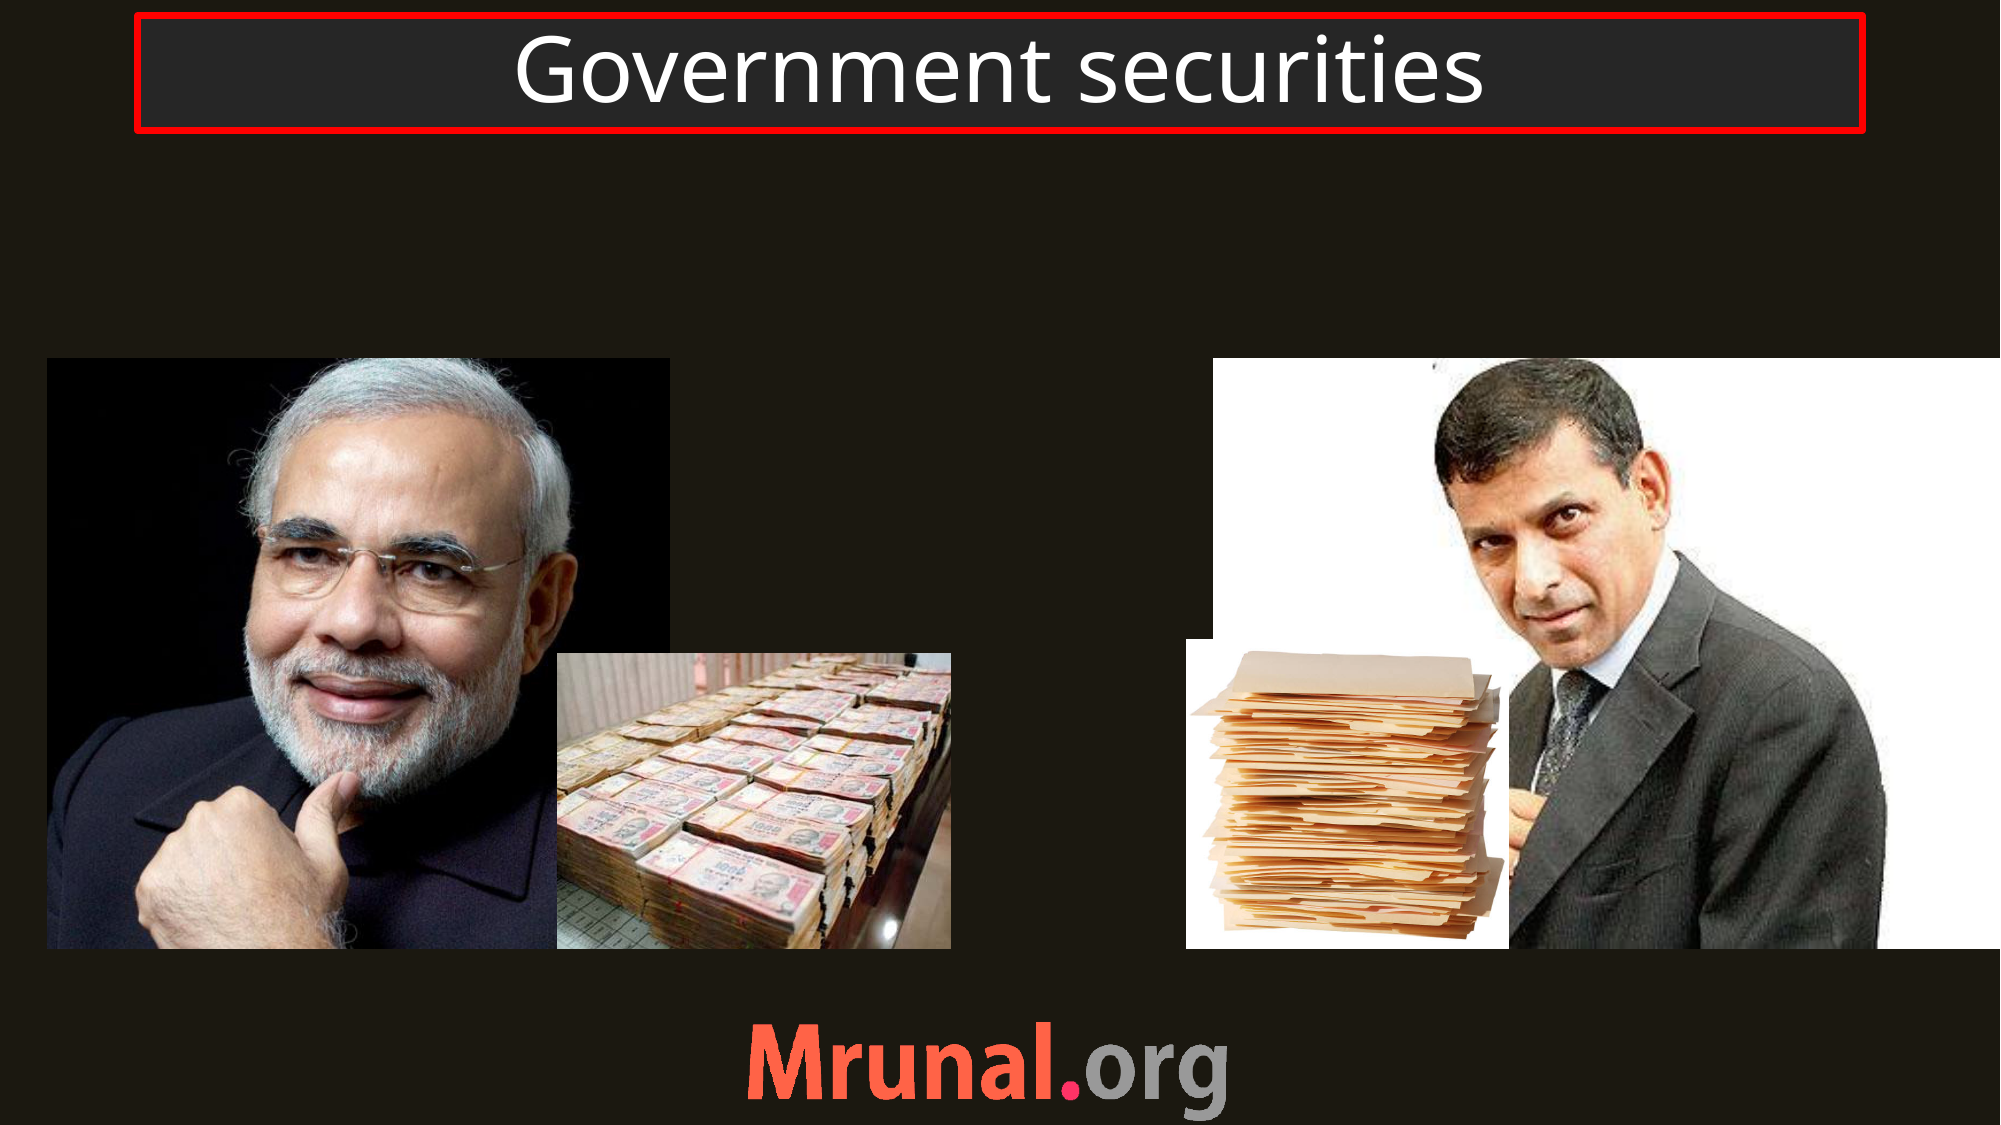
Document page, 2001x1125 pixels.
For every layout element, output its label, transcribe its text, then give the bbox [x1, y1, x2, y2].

picture [47, 358, 951, 949]
picture [1186, 358, 2000, 949]
picture [741, 1005, 1230, 1125]
title Government securities [134, 12, 1866, 134]
